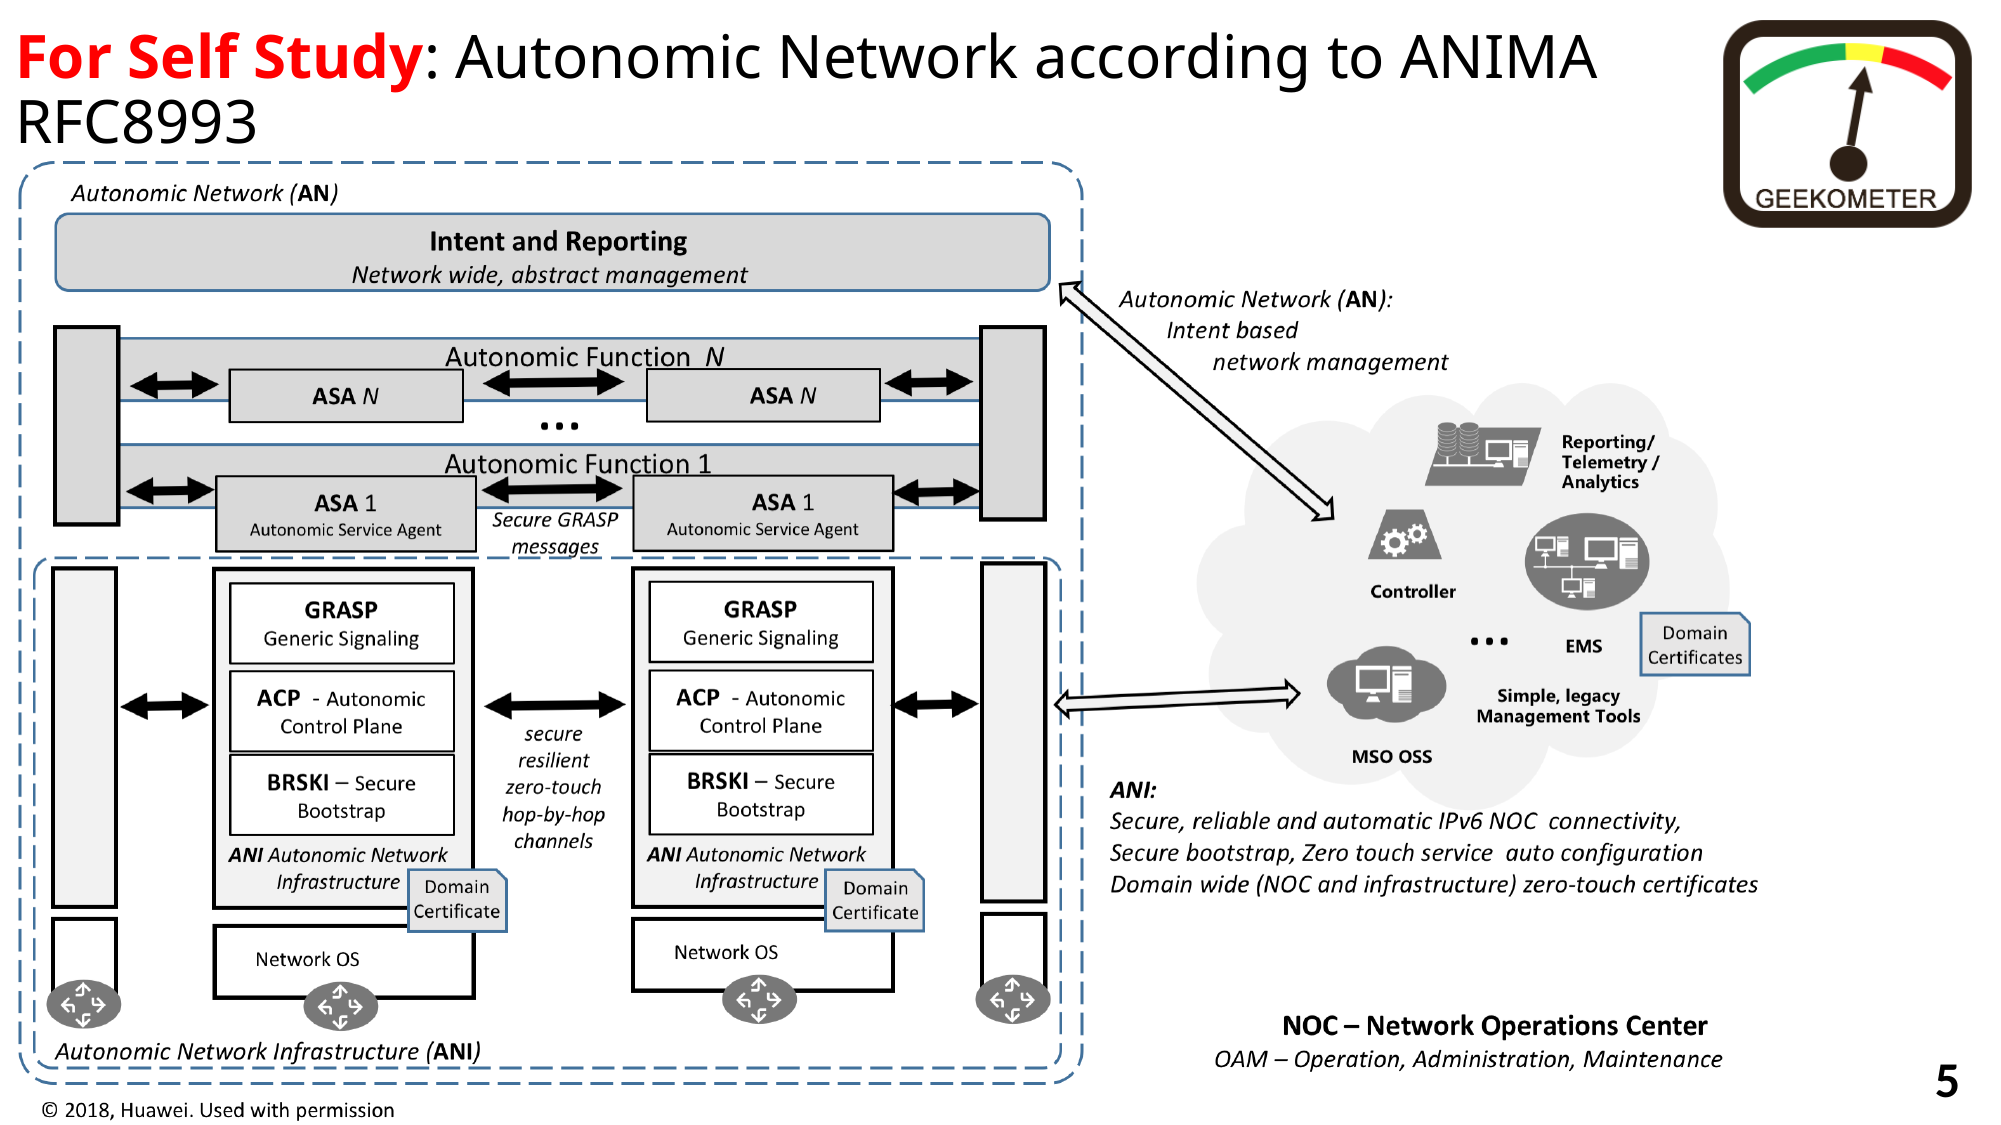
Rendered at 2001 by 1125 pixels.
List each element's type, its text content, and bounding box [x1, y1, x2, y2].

title For Self Study: Autonomic Network according to ANIMA RFC8993 [0, 18, 1717, 110]
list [0, 110, 1792, 1122]
picture [1717, 18, 1976, 232]
